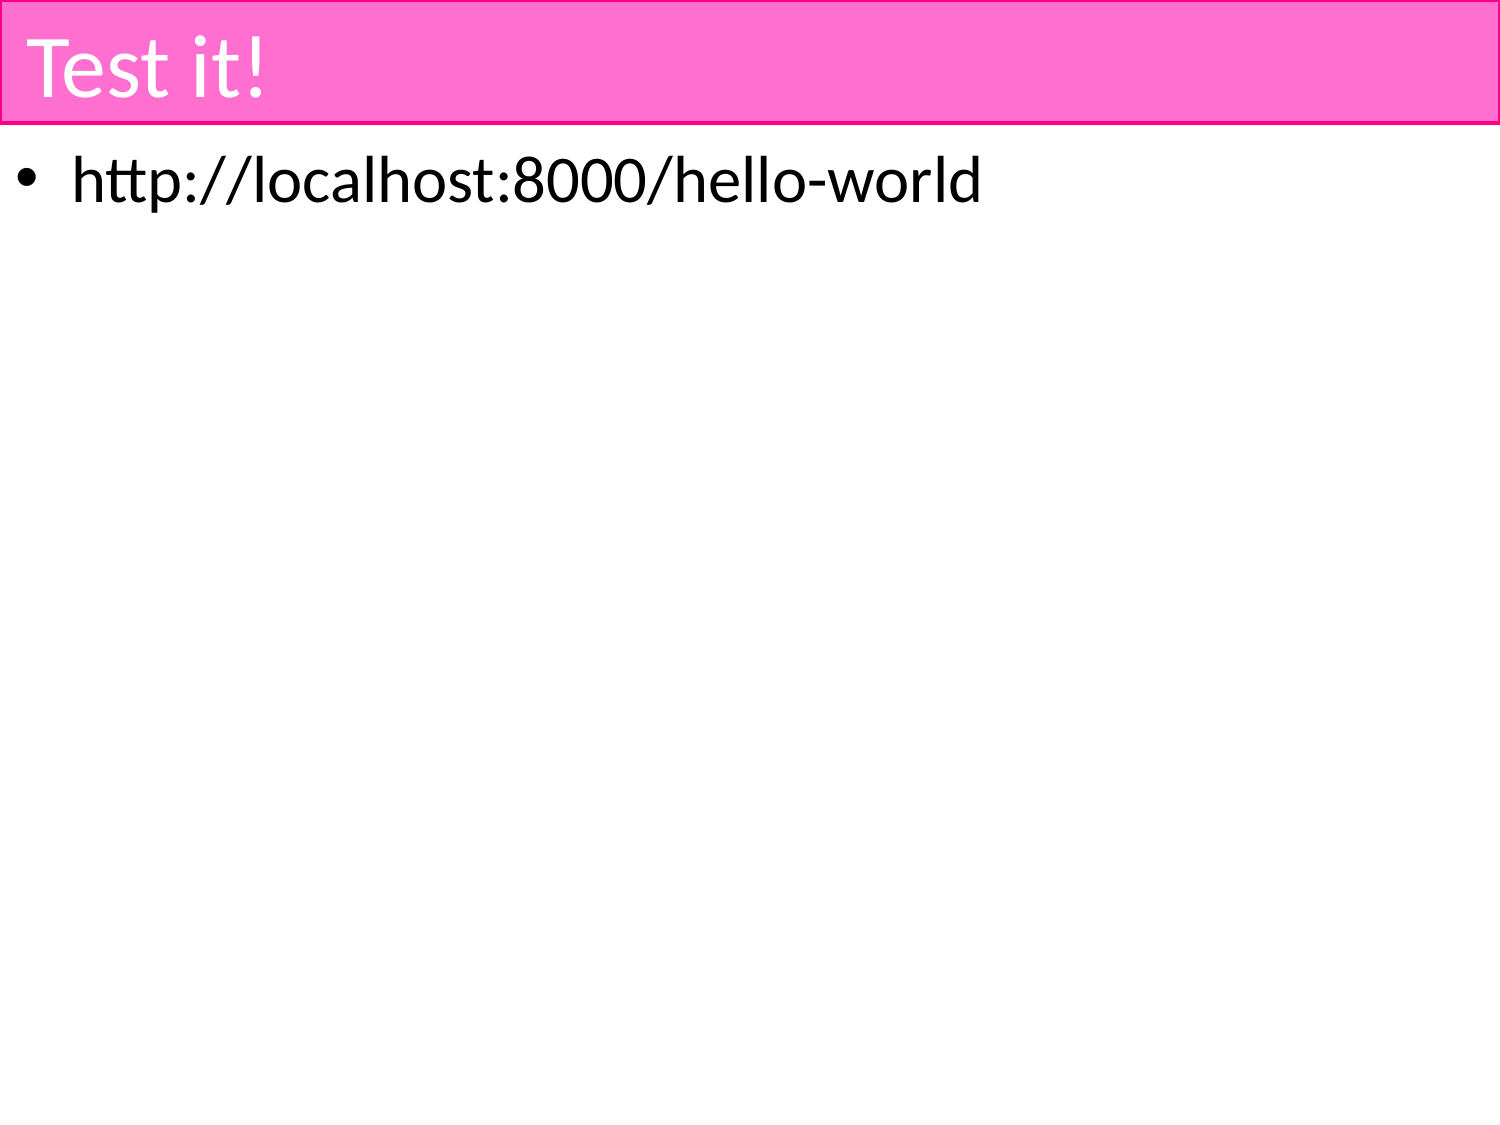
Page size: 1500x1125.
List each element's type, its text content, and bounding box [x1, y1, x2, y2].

text_box [0, 0, 1500, 125]
list http://localhost:8000/hello-world [0, 128, 1500, 1125]
title Test it! [11, 0, 1362, 124]
